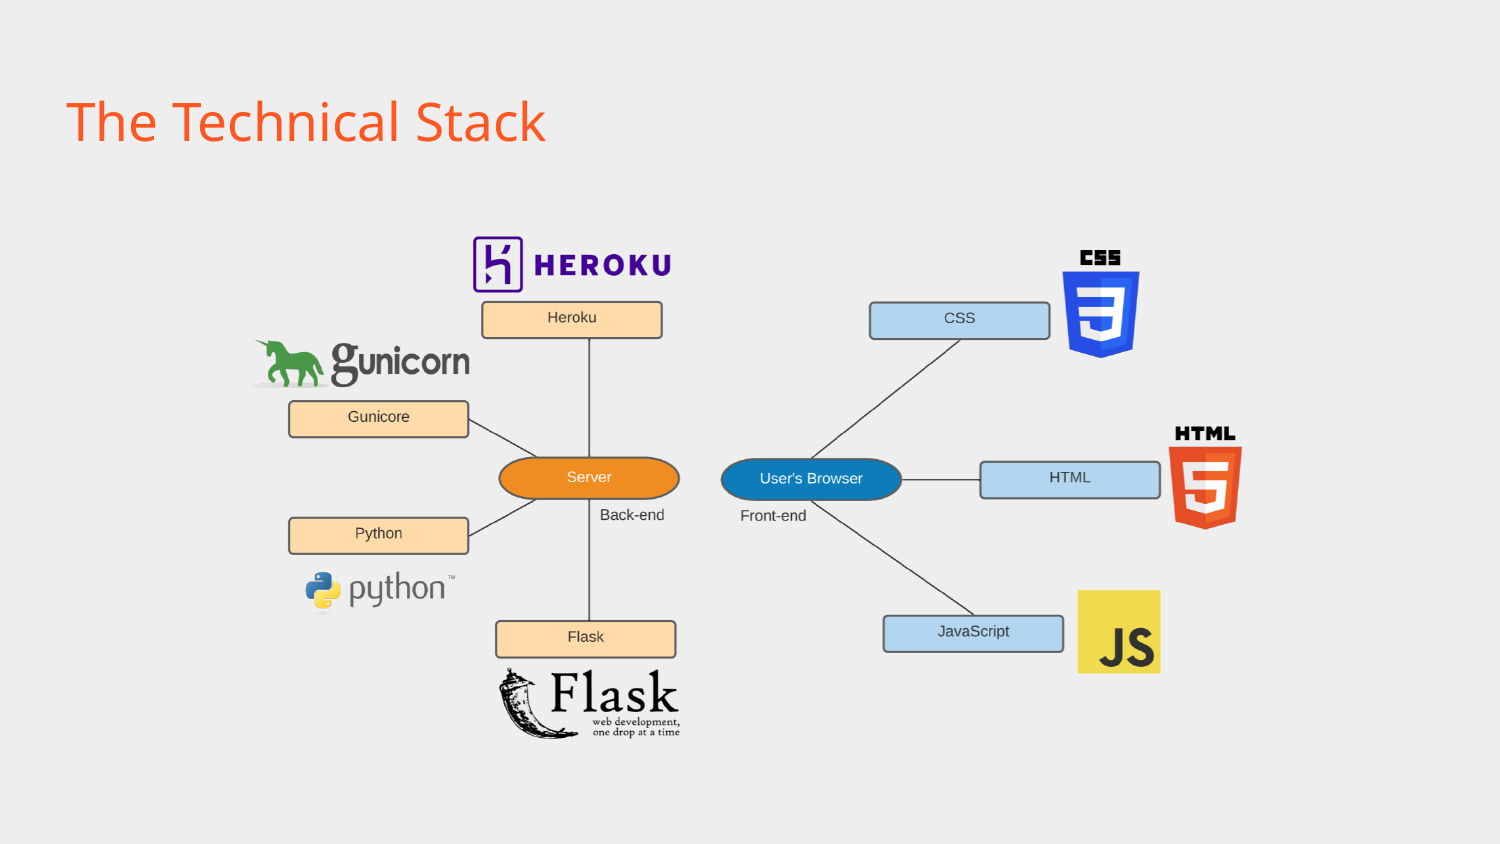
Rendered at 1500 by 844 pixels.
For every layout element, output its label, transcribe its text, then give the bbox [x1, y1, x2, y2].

title The Technical Stack [51, 72, 1449, 167]
picture [249, 226, 1251, 752]
